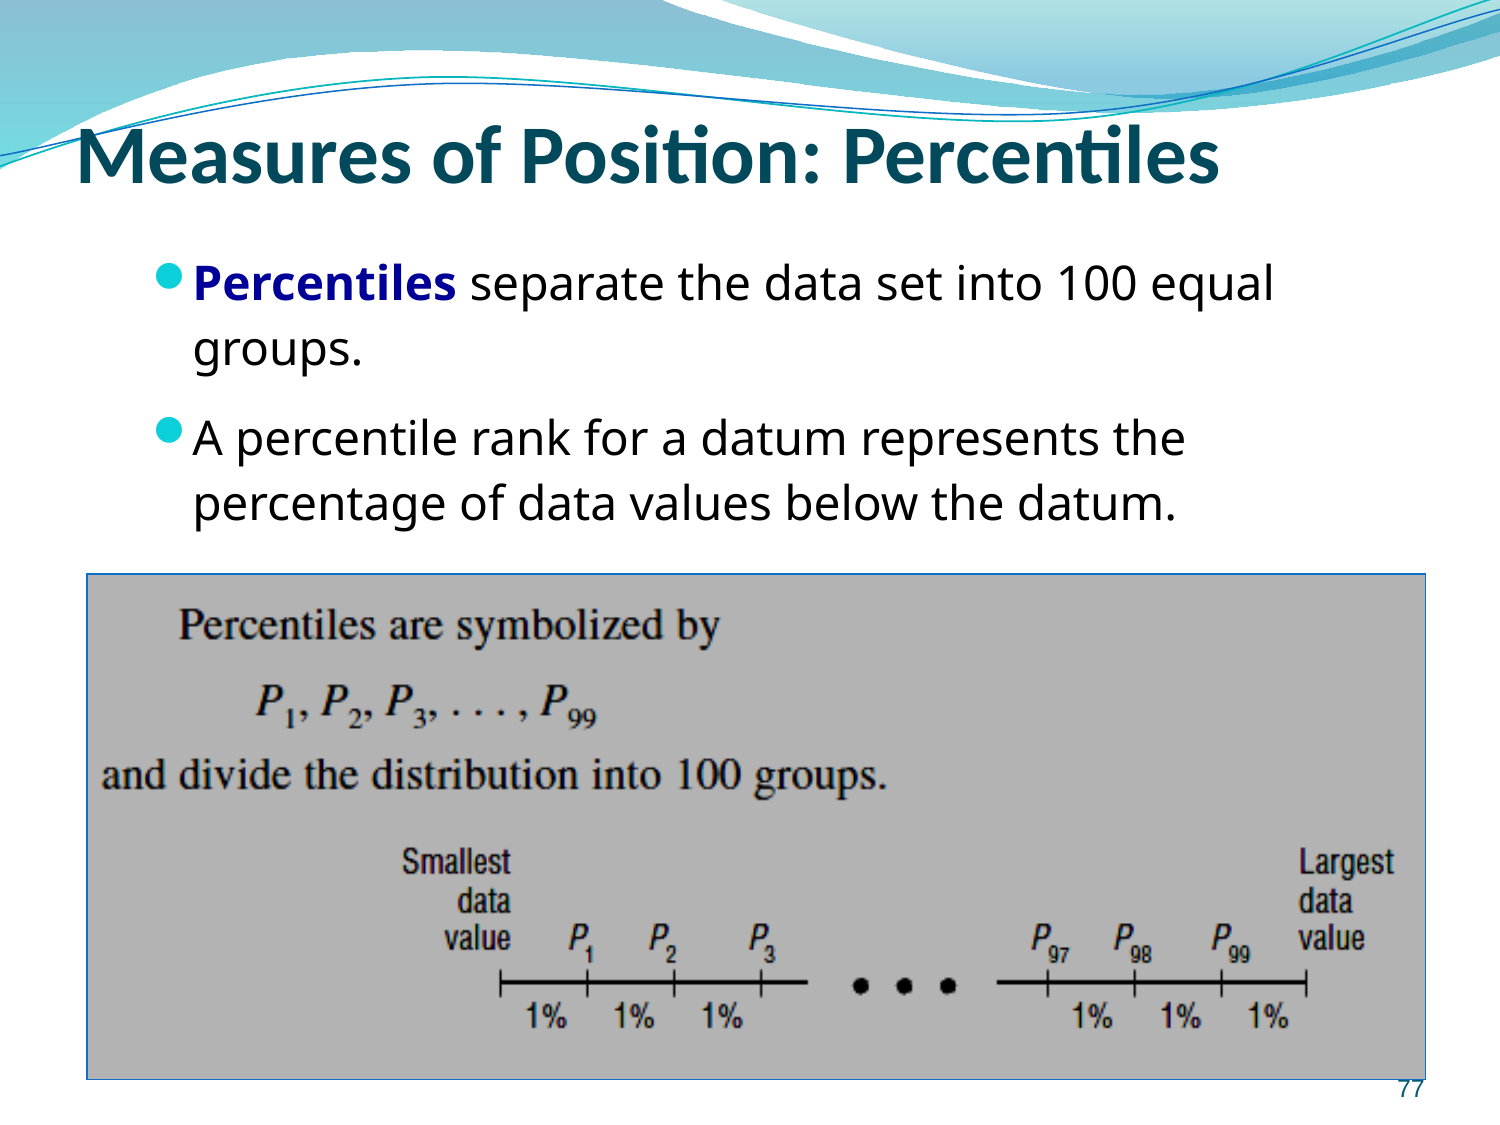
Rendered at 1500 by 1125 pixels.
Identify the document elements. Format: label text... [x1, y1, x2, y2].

slide_number 77 [1299, 1087, 1425, 1103]
picture [87, 574, 1426, 1079]
title Measures of Position: Percentiles [74, 49, 1426, 201]
title Quartiles and Deciles [1299, 1080, 1425, 1088]
table_header 27 [1299, 1080, 1423, 1084]
list Percentiles separate the data set into 100 equal groups. A percentile rank for a datum represents the percentage of data values below the datum. [137, 237, 1438, 538]
